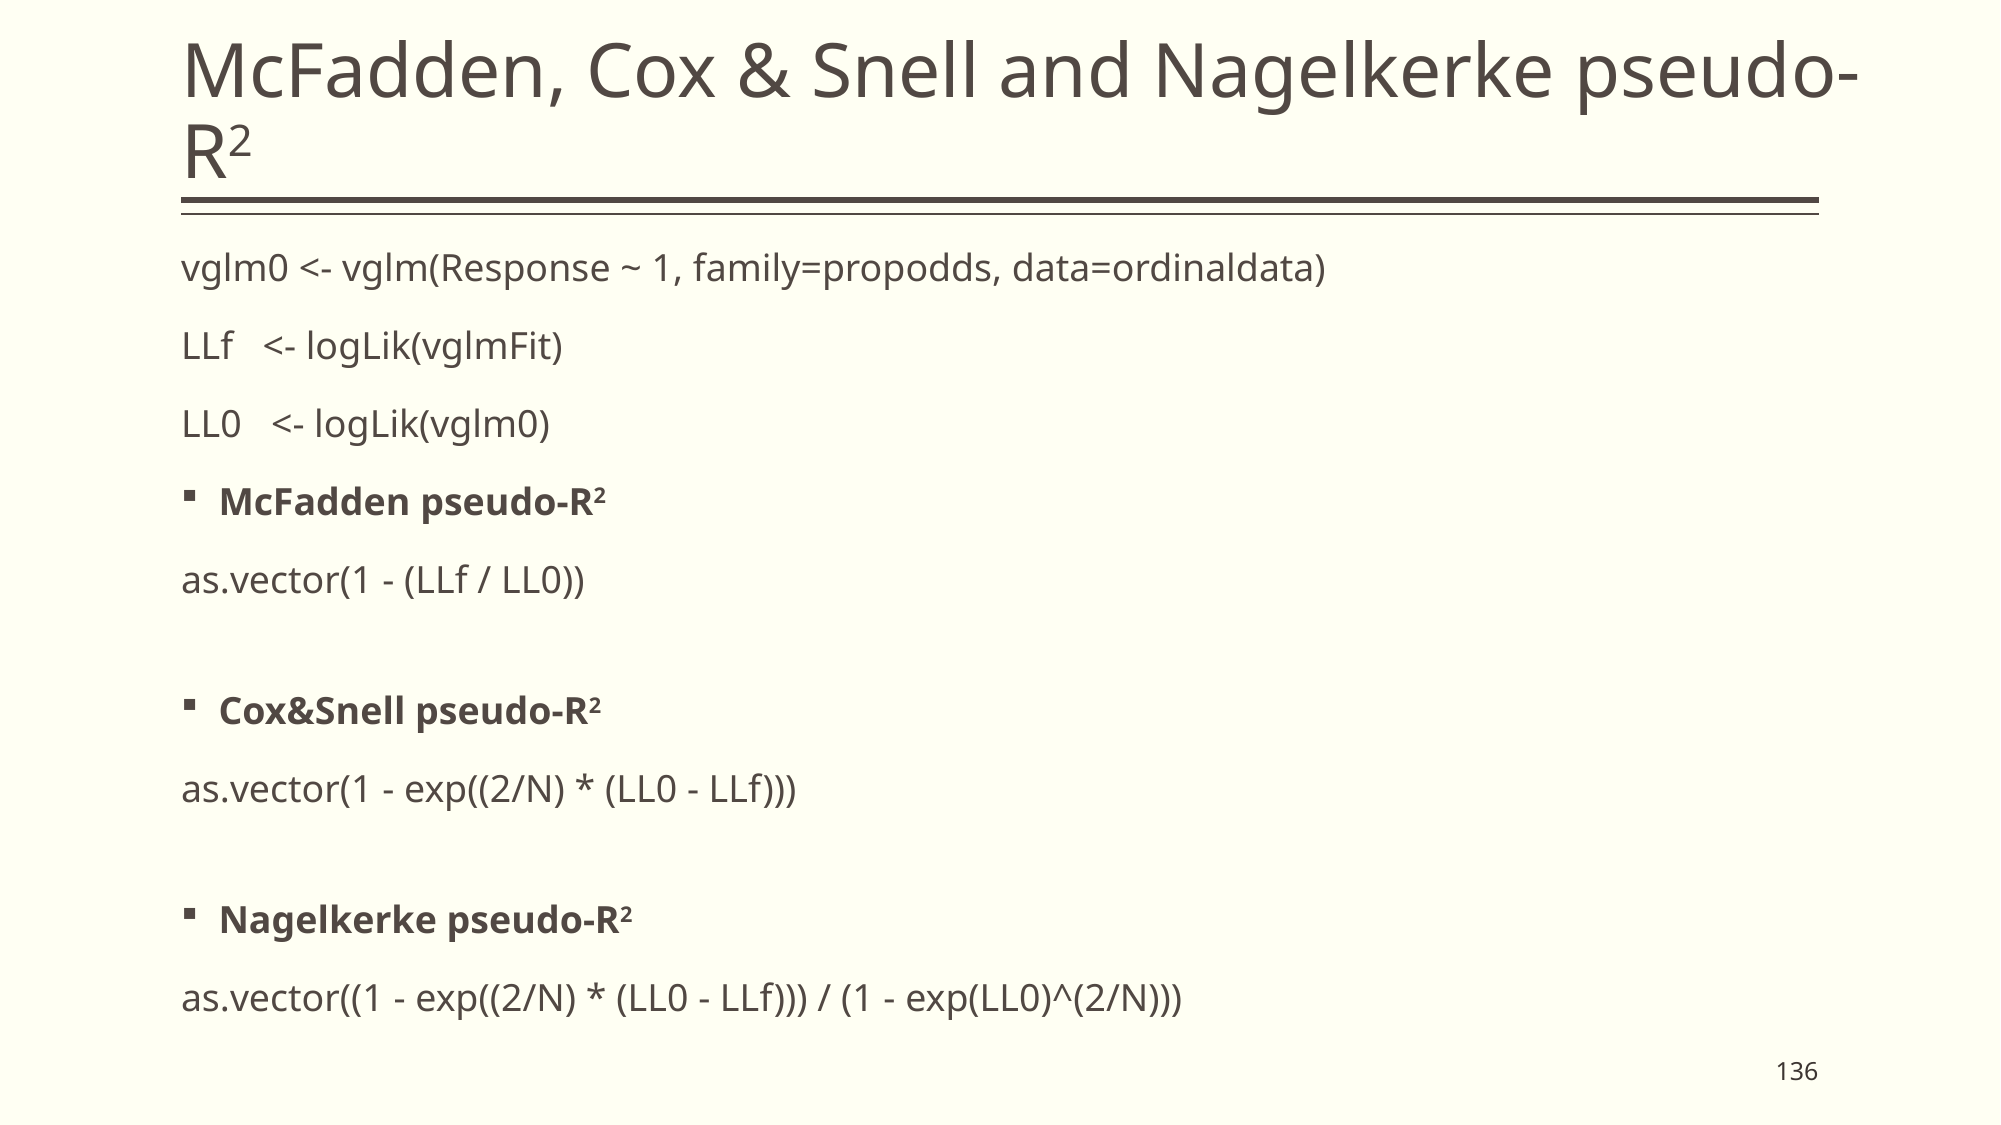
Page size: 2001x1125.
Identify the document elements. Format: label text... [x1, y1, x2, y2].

title McFadden, Cox & Snell and Nagelkerke pseudo-R2 [181, 0, 1925, 202]
slide_number 136 [1518, 1042, 1819, 1103]
list vglm0 <- vglm(Response ~ 1, family=propodds, data=ordinaldata) LLf <- logLik(vglmFit) LL0 <- logLik(vglm0) McFadden pseudo-R2 as.vector(1 - (LLf / LL0)) Cox&Snell pseudo-R2 as.vector(1 - exp((2/N) * (LL0 - LLf))) Nagelkerke pseudo-R2 as.vector((1 - exp((2/N) * (LL0 - LLf))) / (1 - exp(LL0)^(2/N))) [181, 241, 1819, 992]
